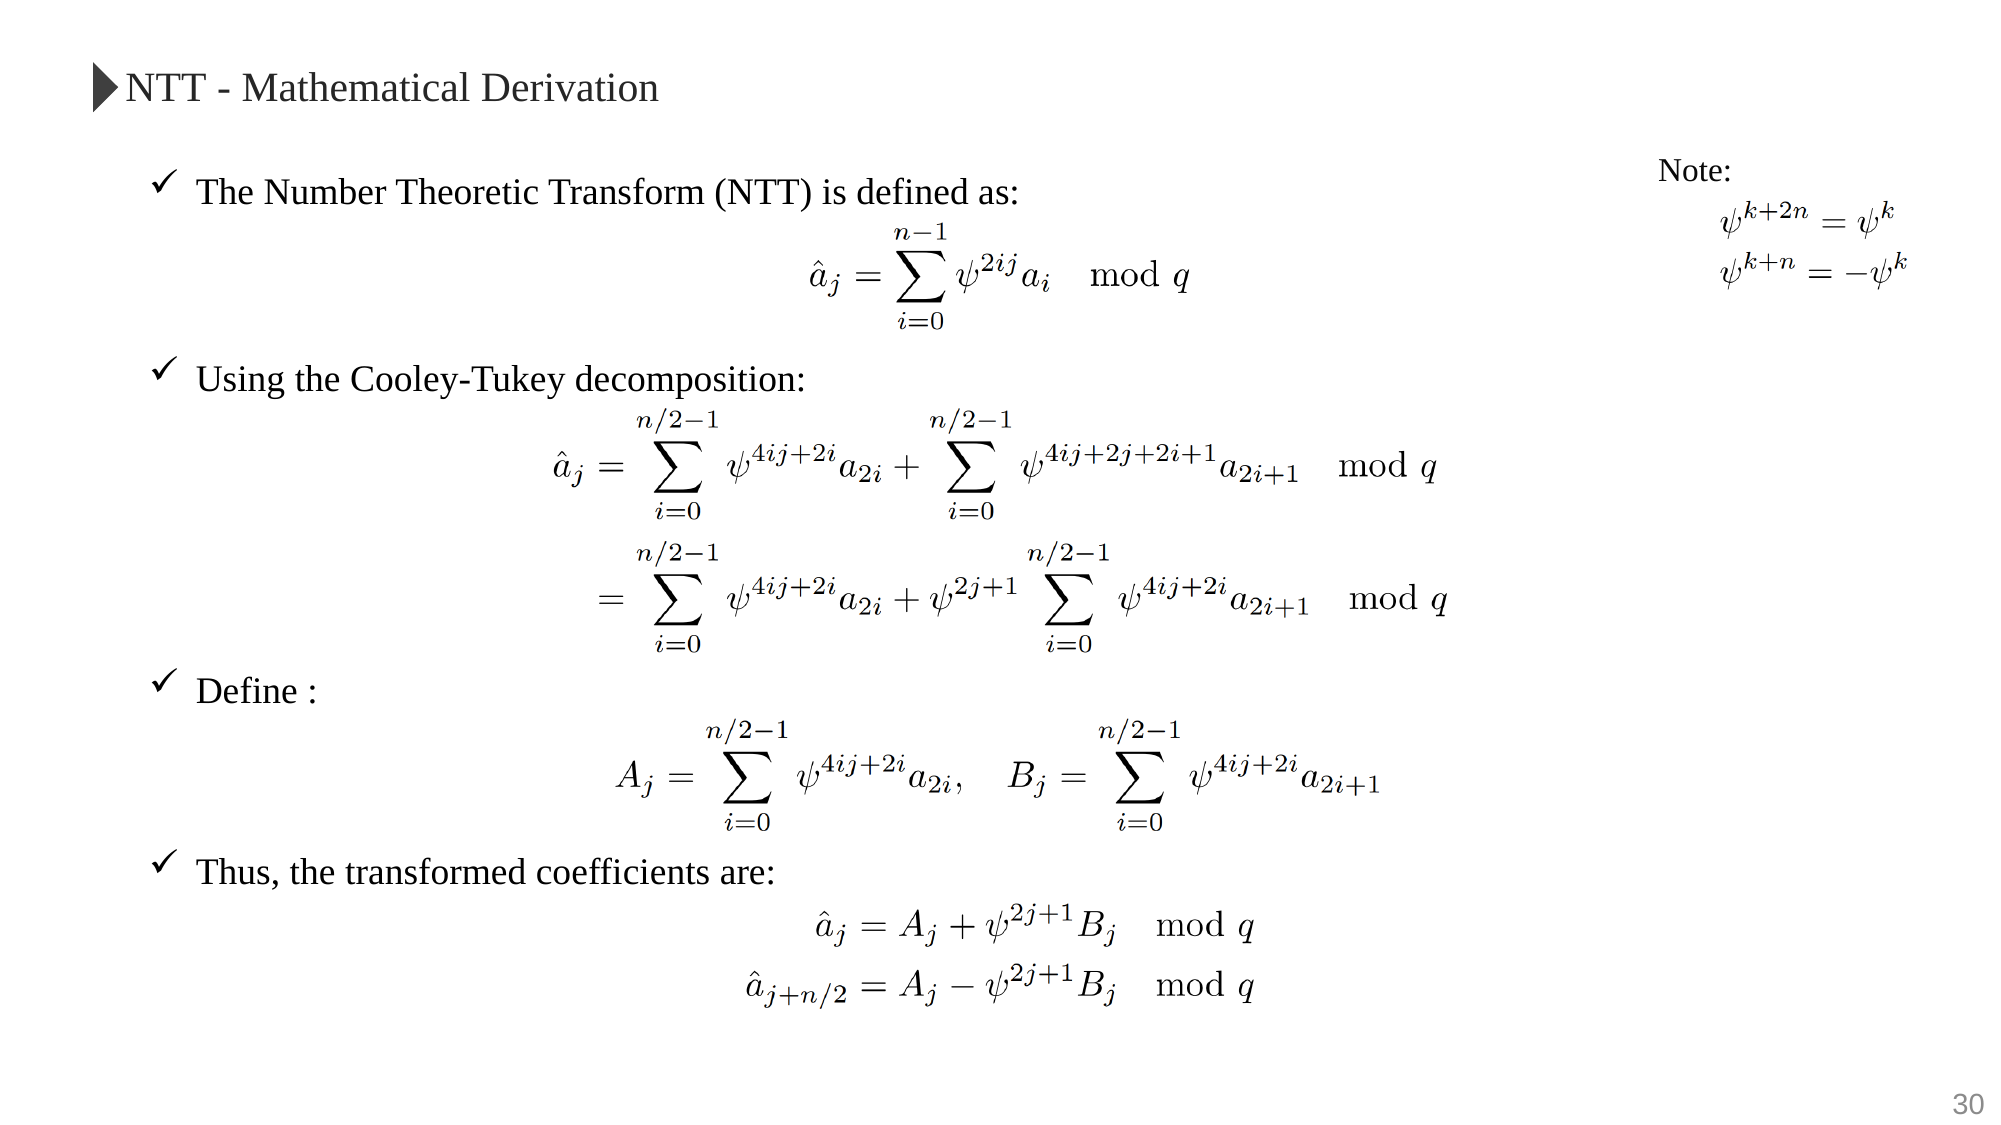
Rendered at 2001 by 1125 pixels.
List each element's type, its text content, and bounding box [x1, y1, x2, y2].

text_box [93, 52, 677, 118]
text_box Thus, the transformed coefficients are: [134, 839, 1136, 900]
text_box Using the Cooley-Tukey decomposition: [134, 346, 1136, 407]
slide_number 30 [1550, 1072, 2000, 1125]
picture [1719, 189, 1912, 293]
text_box The Number Theoretic Transform (NTT) is defined as: [134, 159, 1136, 220]
text_box Note: [1643, 140, 1748, 196]
picture [610, 716, 1390, 835]
picture [803, 220, 1197, 336]
picture [545, 403, 1455, 660]
picture [733, 900, 1267, 1012]
text_box Define : [134, 658, 1136, 719]
